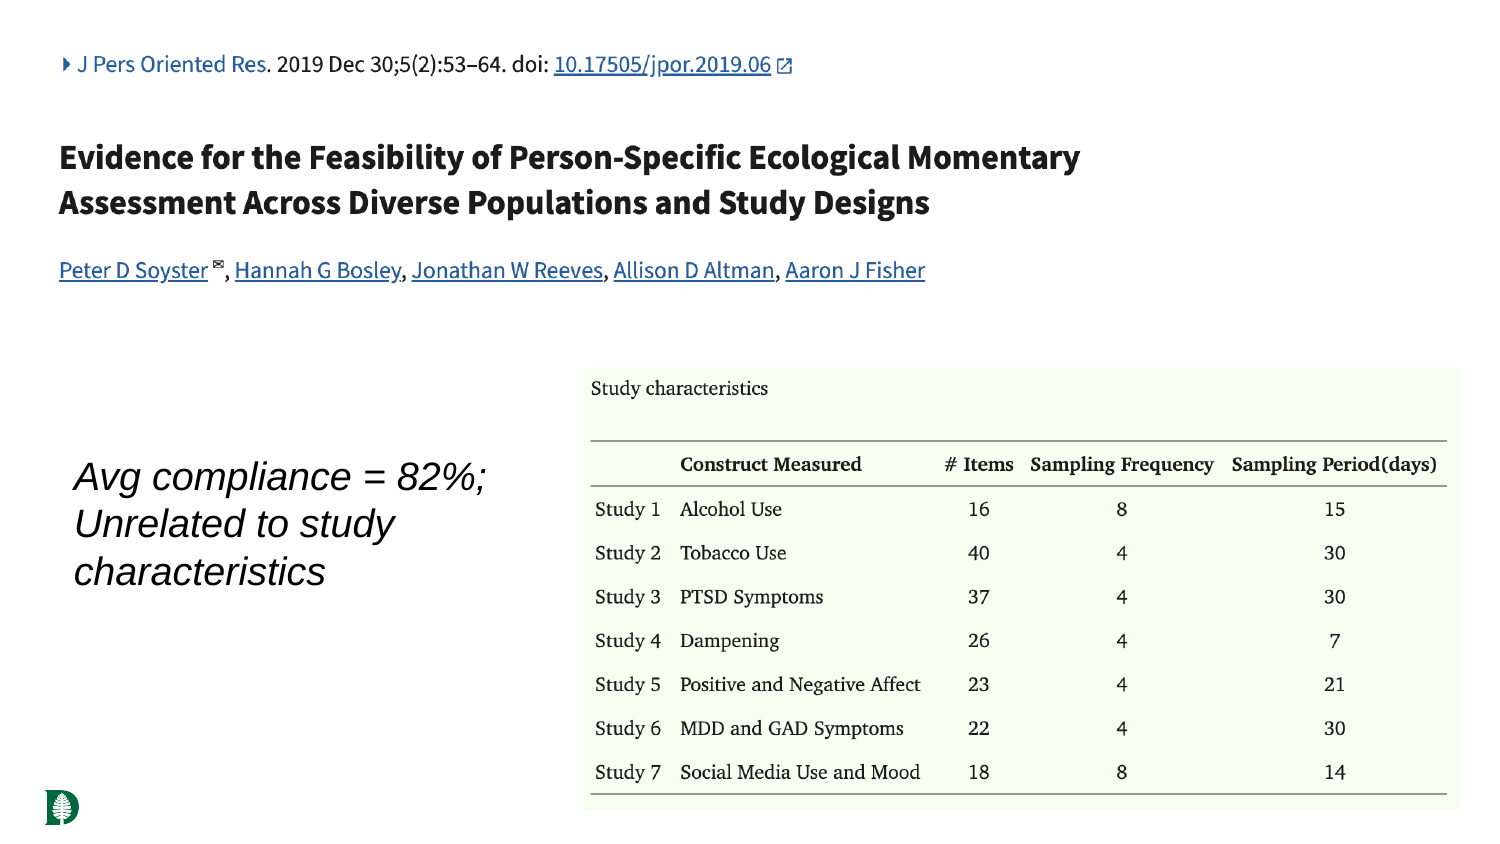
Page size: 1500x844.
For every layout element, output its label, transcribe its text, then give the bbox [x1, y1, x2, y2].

text_box Avg compliance = 82%; Unrelated to study characteristics [58, 435, 521, 634]
picture [45, 790, 79, 825]
picture [581, 367, 1461, 810]
picture [24, 24, 1141, 311]
